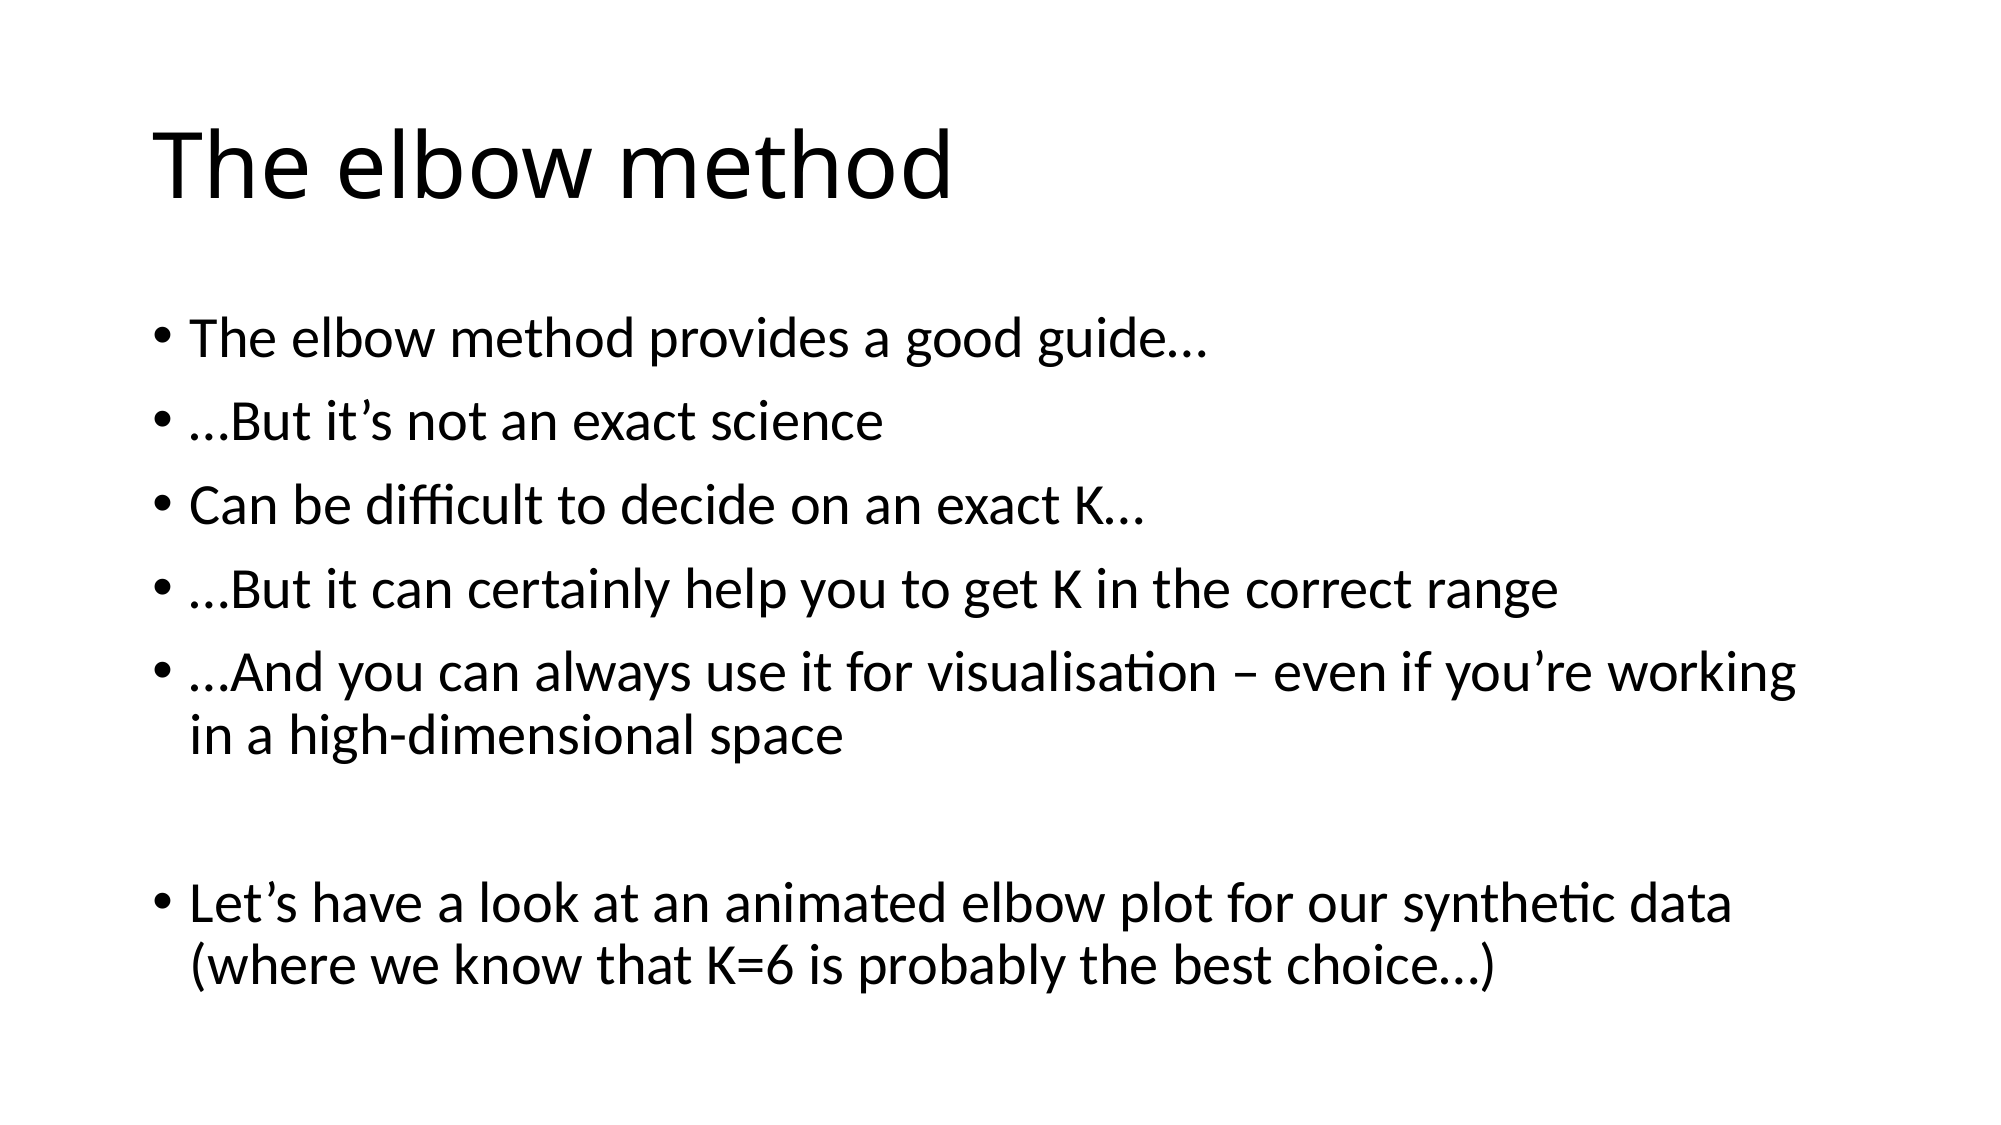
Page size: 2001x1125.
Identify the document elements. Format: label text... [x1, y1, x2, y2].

title The elbow method [137, 59, 1863, 278]
list The elbow method provides a good guide… …But it’s not an exact science Can be difficult to decide on an exact K… …But it can certainly help you to get K in the correct range …And you can always use it for visualisation – even if you’re working in a high-dimensional space Let’s have a look at an animated elbow plot for our synthetic data (where we know that K=6 is probably the best choice…) [137, 299, 1863, 1014]
